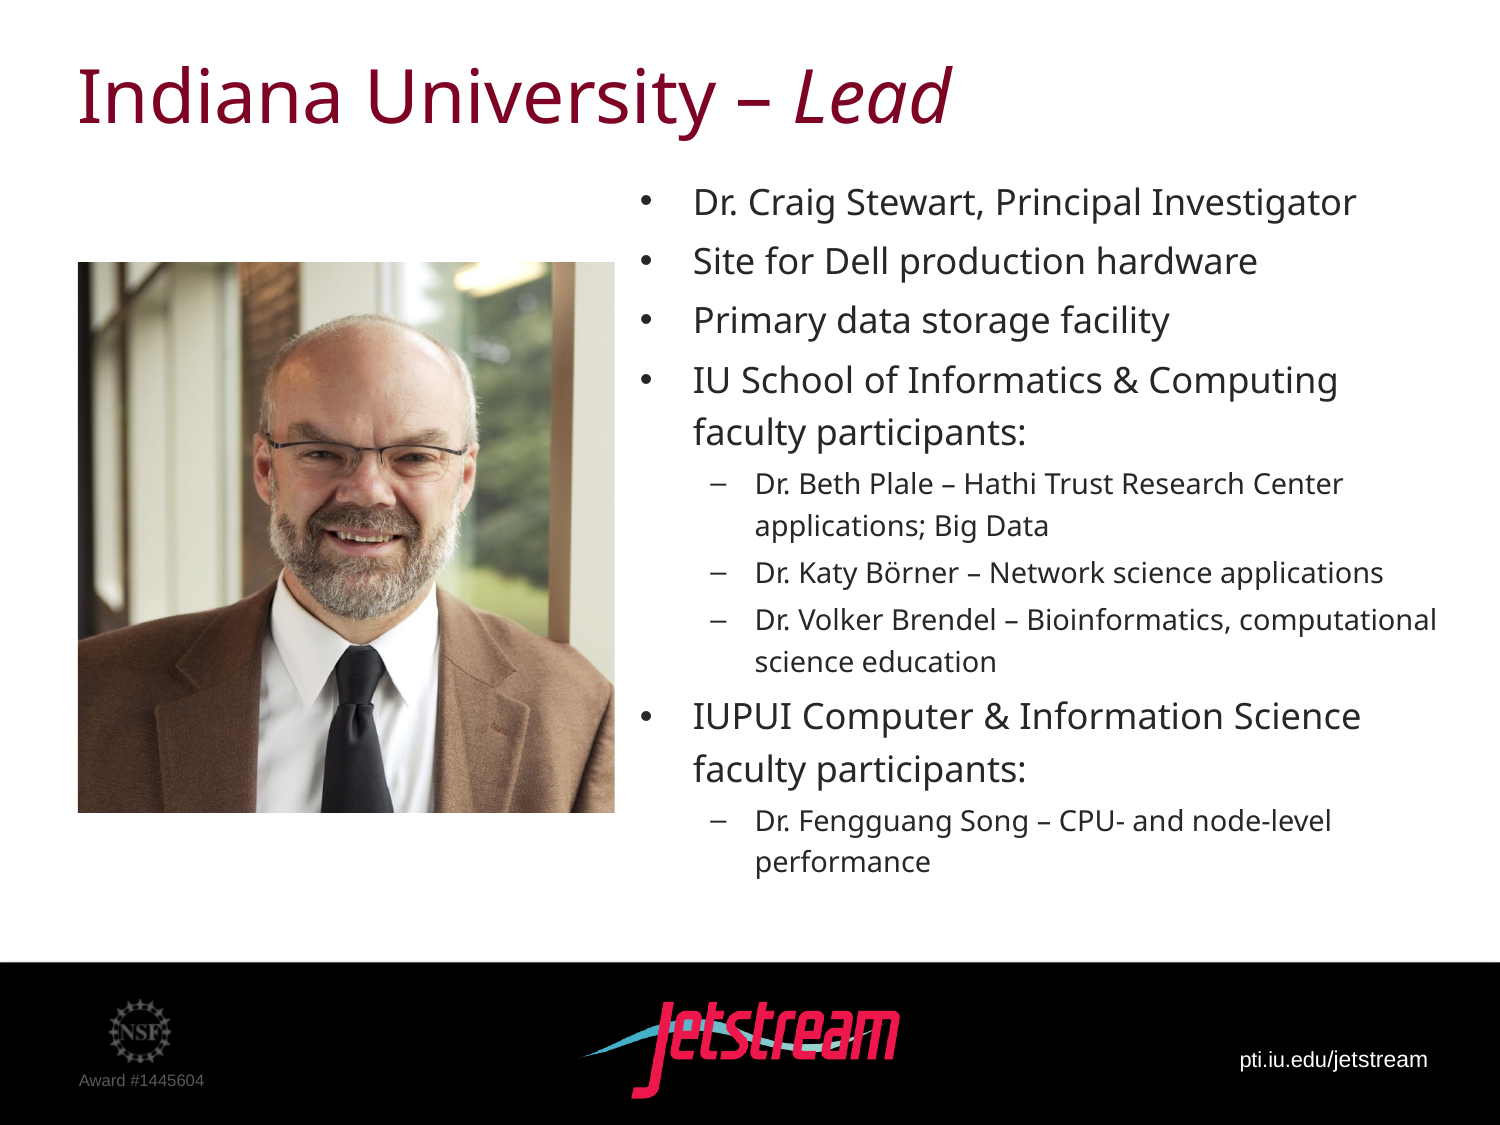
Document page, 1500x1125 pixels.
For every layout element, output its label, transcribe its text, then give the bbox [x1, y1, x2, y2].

title Indiana University – Lead [62, 0, 1425, 188]
picture [77, 262, 615, 813]
picture [575, 995, 902, 1105]
list Dr. Craig Stewart, Principal Investigator Site for Dell production hardware Primary data storage facility IU School of Informatics & Computing faculty participants: Dr. Beth Plale – Hathi Trust Research Center applications; Big Data Dr. Katy Börner – Network science applications Dr. Volker Brendel – Bioinformatics, computational science education IUPUI Computer & Information Science faculty participants: Dr. Fengguang Song – CPU- and node-level performance [624, 162, 1475, 888]
